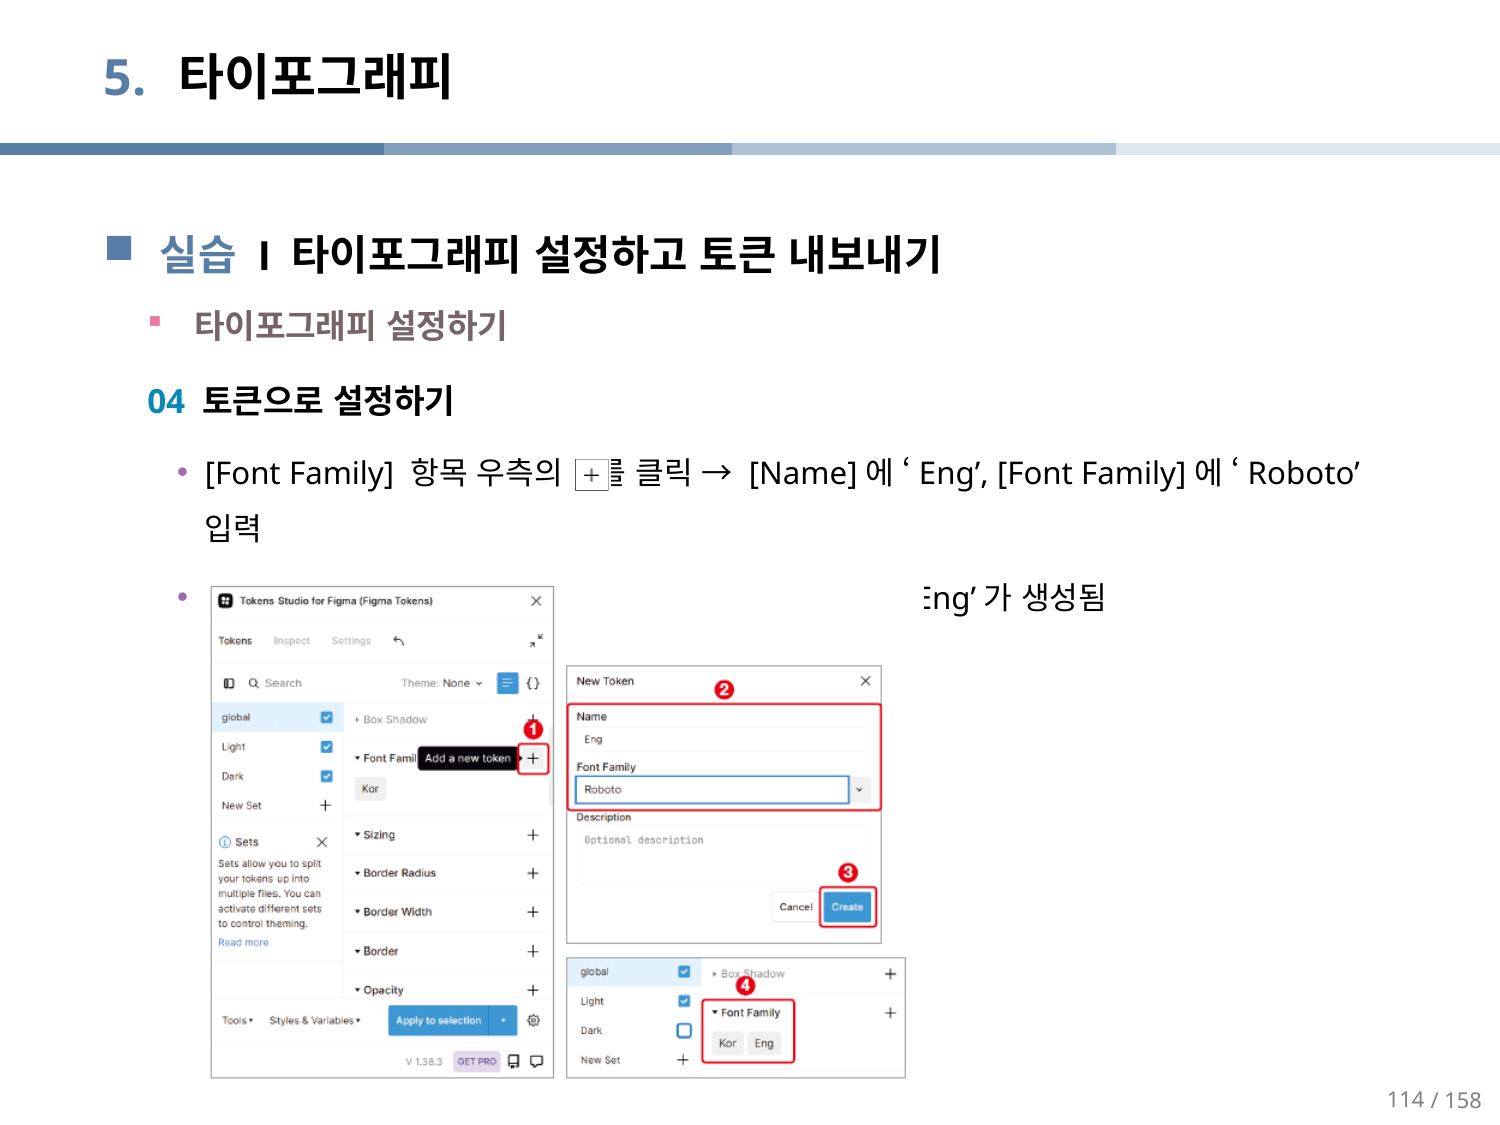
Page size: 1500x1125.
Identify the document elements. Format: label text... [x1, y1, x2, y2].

picture [572, 455, 611, 494]
title 타이포그래피 [88, 30, 1211, 121]
picture [194, 574, 925, 1093]
text_box 실습 I 타이포그래피 설정하고 토큰 내보내기 타이포그래피 설정하기 04 토큰으로 설정하기 [Font Family] 항목 우측의 를 클릭 → [Name]에 ‘Eng’, [Font Family]에 ‘Roboto’ 입력 [Create]를 클릭 → [Font Family] 항목에 ‘Kor’과 ‘Eng’가 생성됨 [88, 196, 1436, 1083]
